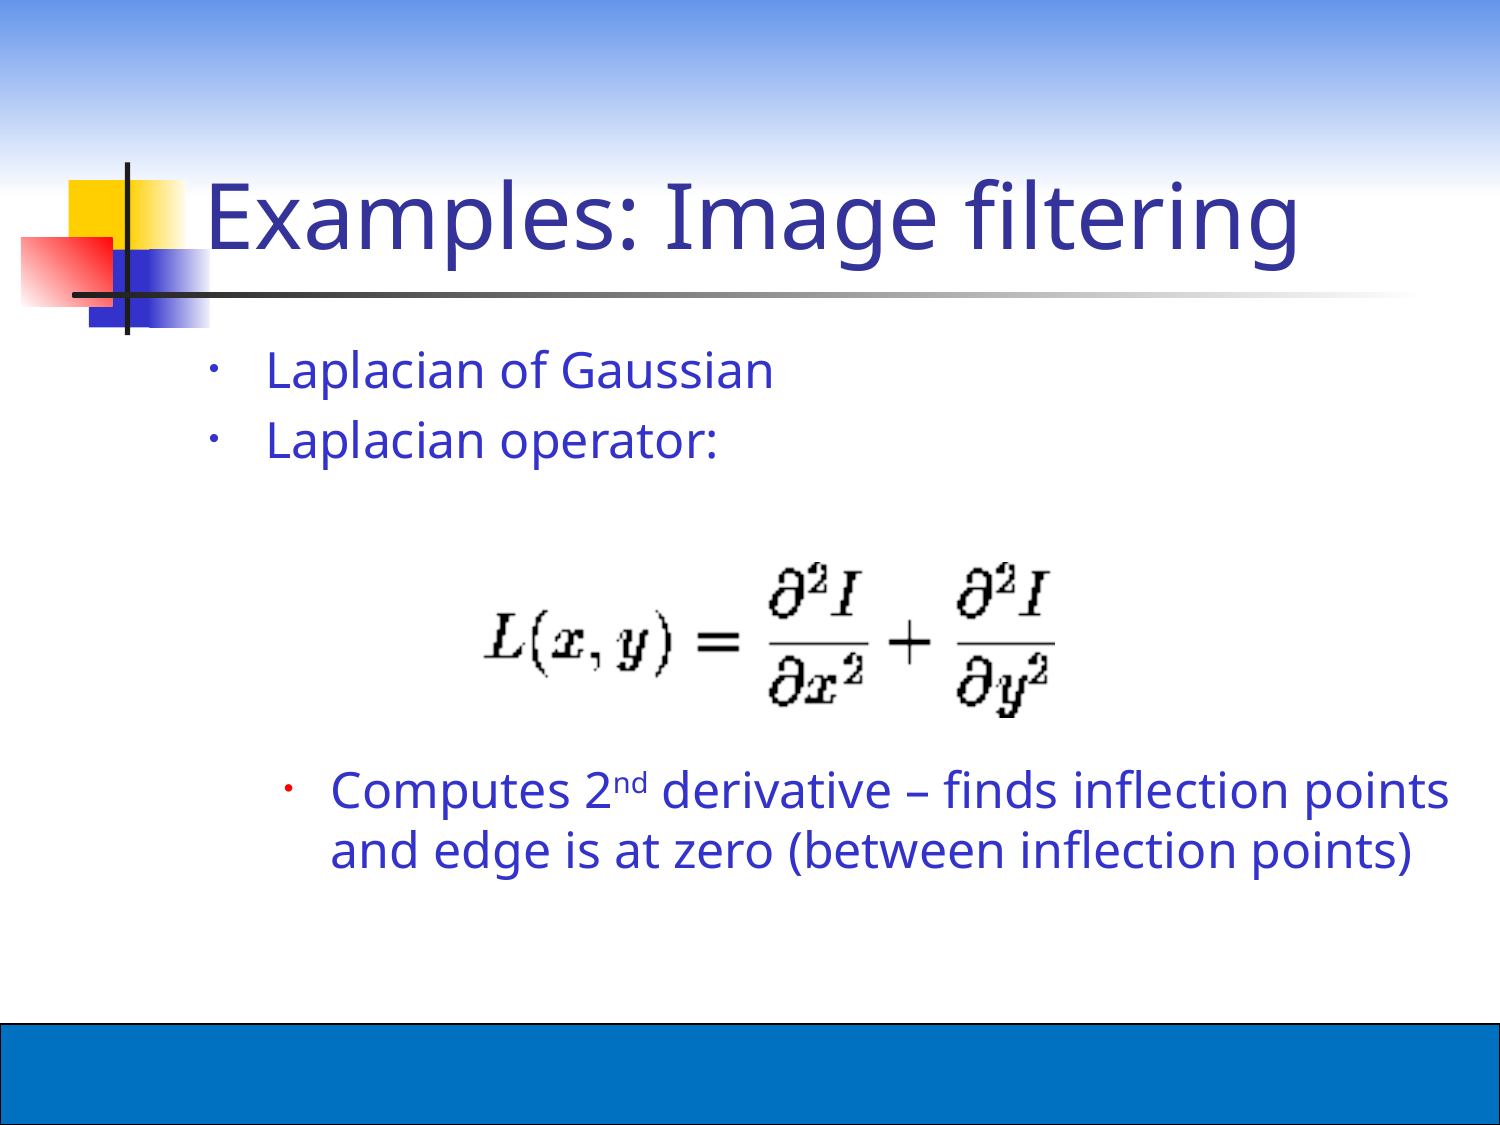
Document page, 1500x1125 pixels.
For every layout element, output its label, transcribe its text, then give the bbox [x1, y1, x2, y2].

list Laplacian of Gaussian Laplacian operator: Computes 2nd derivative – finds inflection points and edge is at zero (between inflection points) [193, 331, 1469, 1006]
title Examples: Image filtering [188, 35, 1468, 275]
picture [478, 562, 1055, 718]
